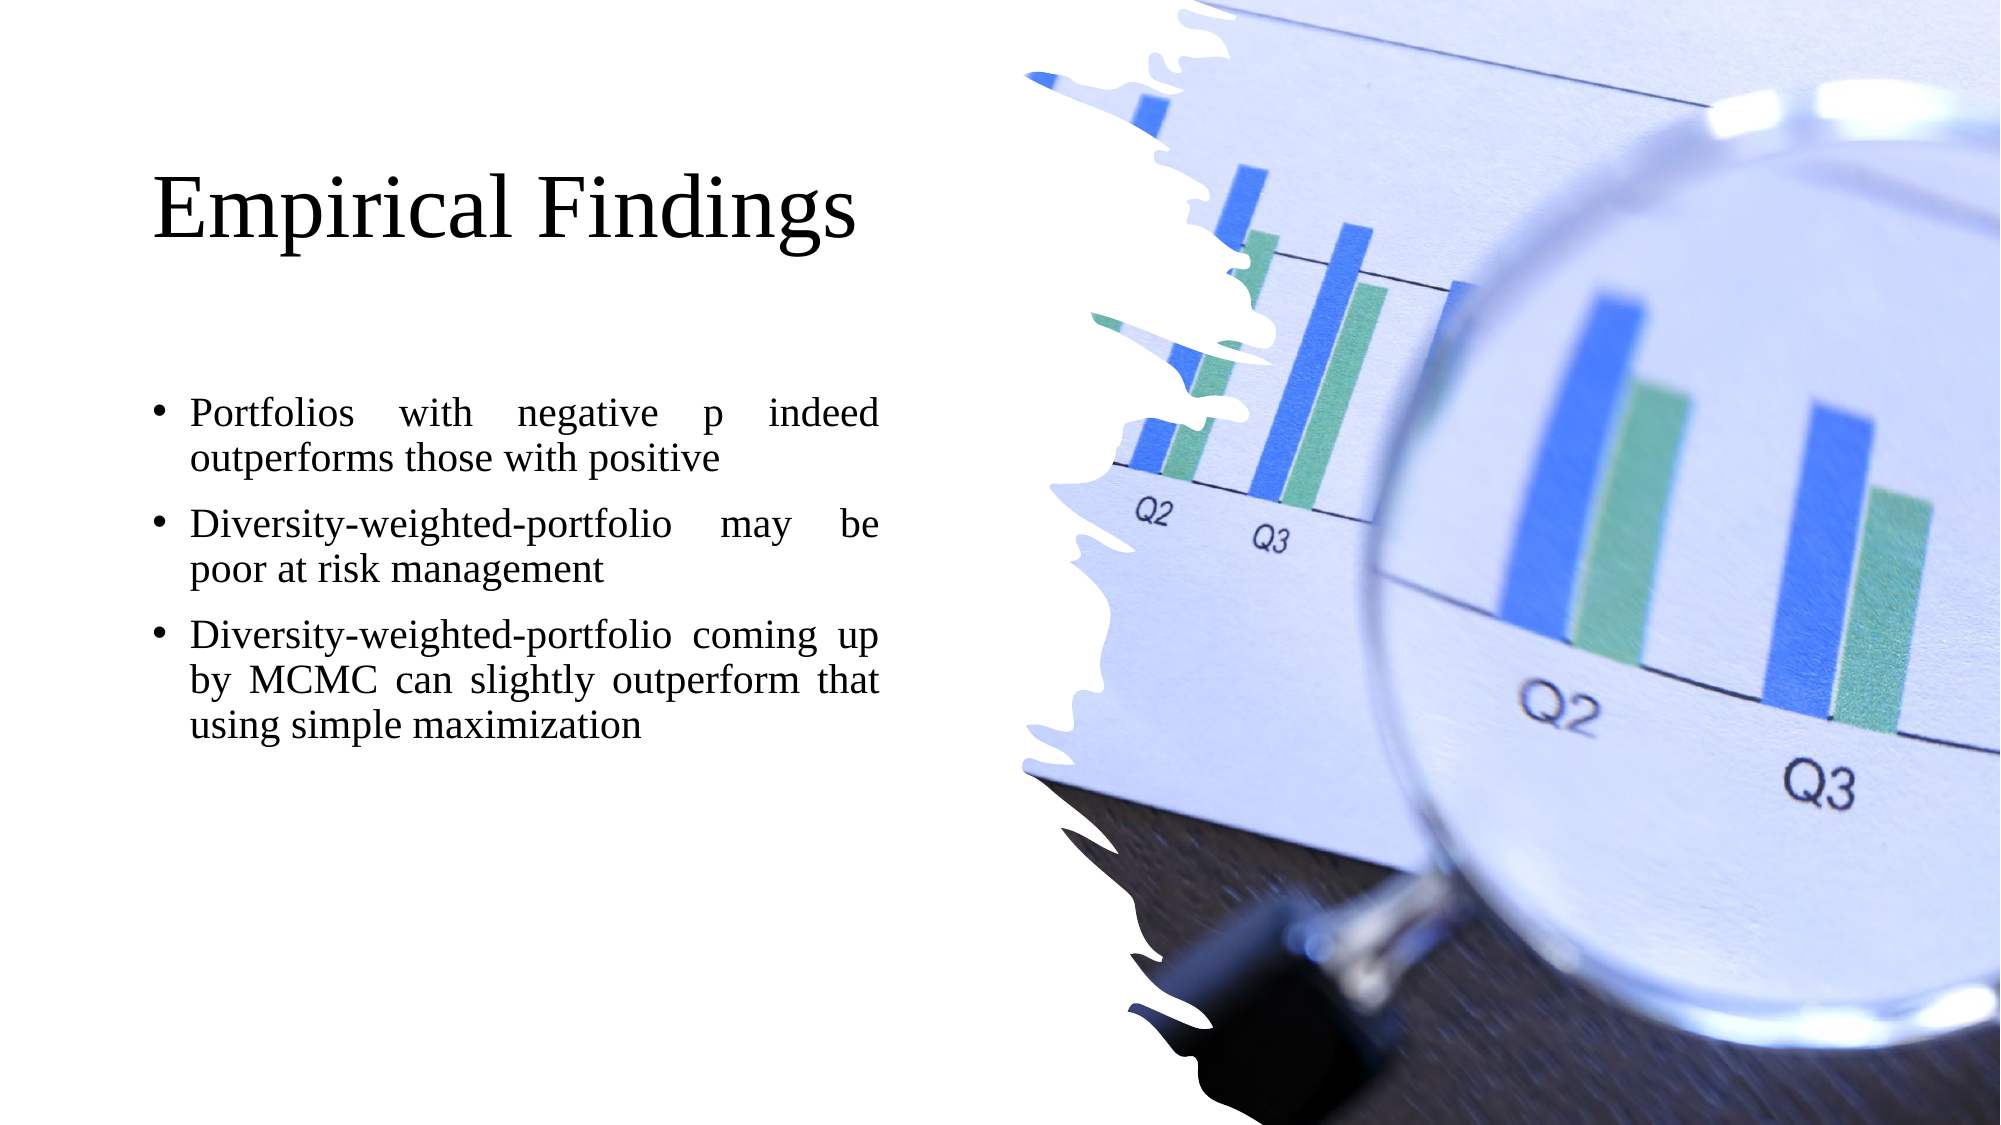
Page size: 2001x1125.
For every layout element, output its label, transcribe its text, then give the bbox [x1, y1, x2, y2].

picture [1021, 0, 2000, 1125]
text_box [0, 0, 1021, 1125]
title Empirical Findings [137, 59, 999, 357]
list Portfolios with negative p indeed outperforms those with positive Diversity-weighted-portfolio may be poor at risk management Diversity-weighted-portfolio coming up by MCMC can slightly outperform that using simple maximization [137, 382, 896, 1014]
